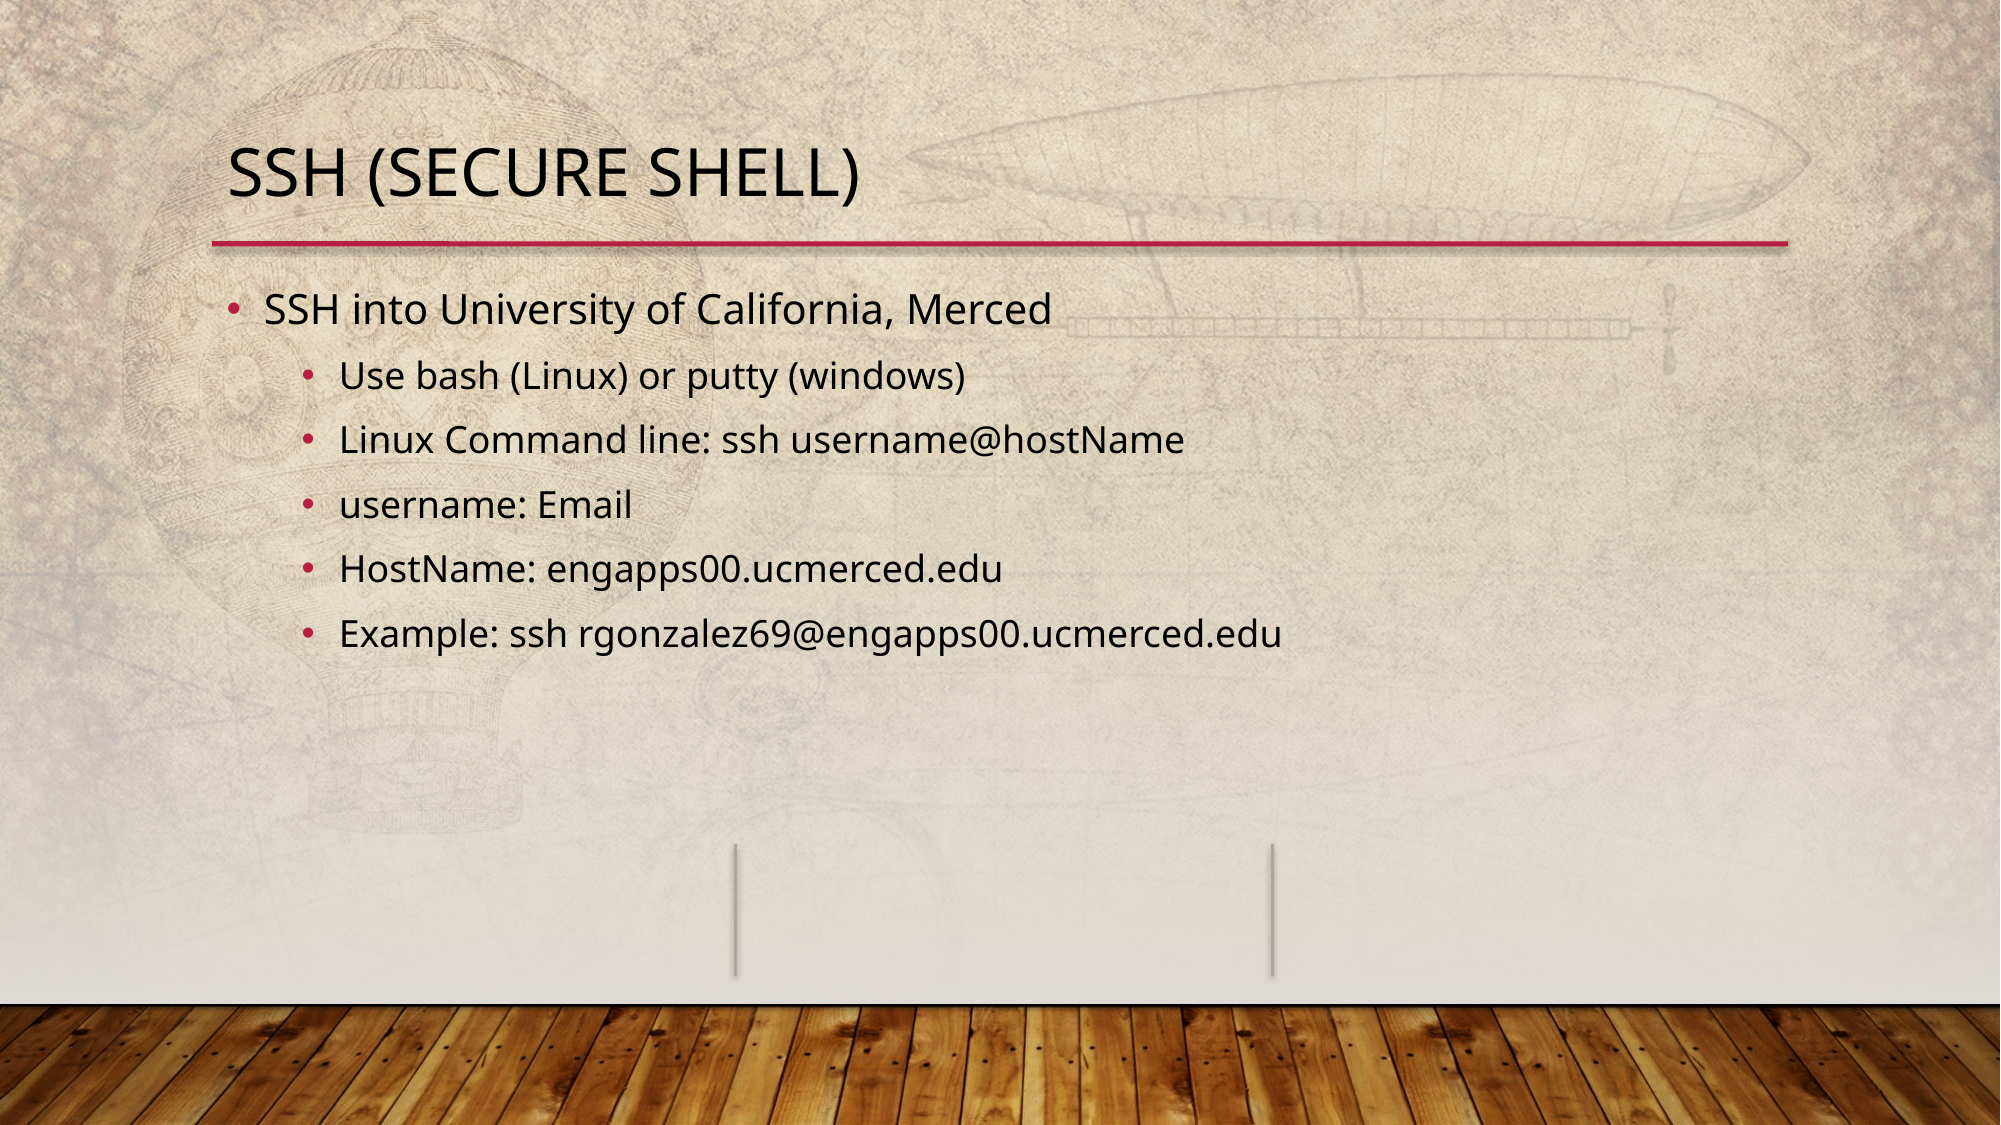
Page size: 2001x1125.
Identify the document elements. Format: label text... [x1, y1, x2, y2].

text_box SSH (Secure shell) [212, 131, 1788, 304]
text_box SSH into University of California, Merced Use bash (Linux) or putty (windows) Linux Command line: ssh username@hostName username: Email HostName: engapps00.ucmerced.edu Example: ssh rgonzalez69@engapps00.ucmerced.edu [211, 265, 1790, 485]
picture [0, 1007, 2000, 1125]
